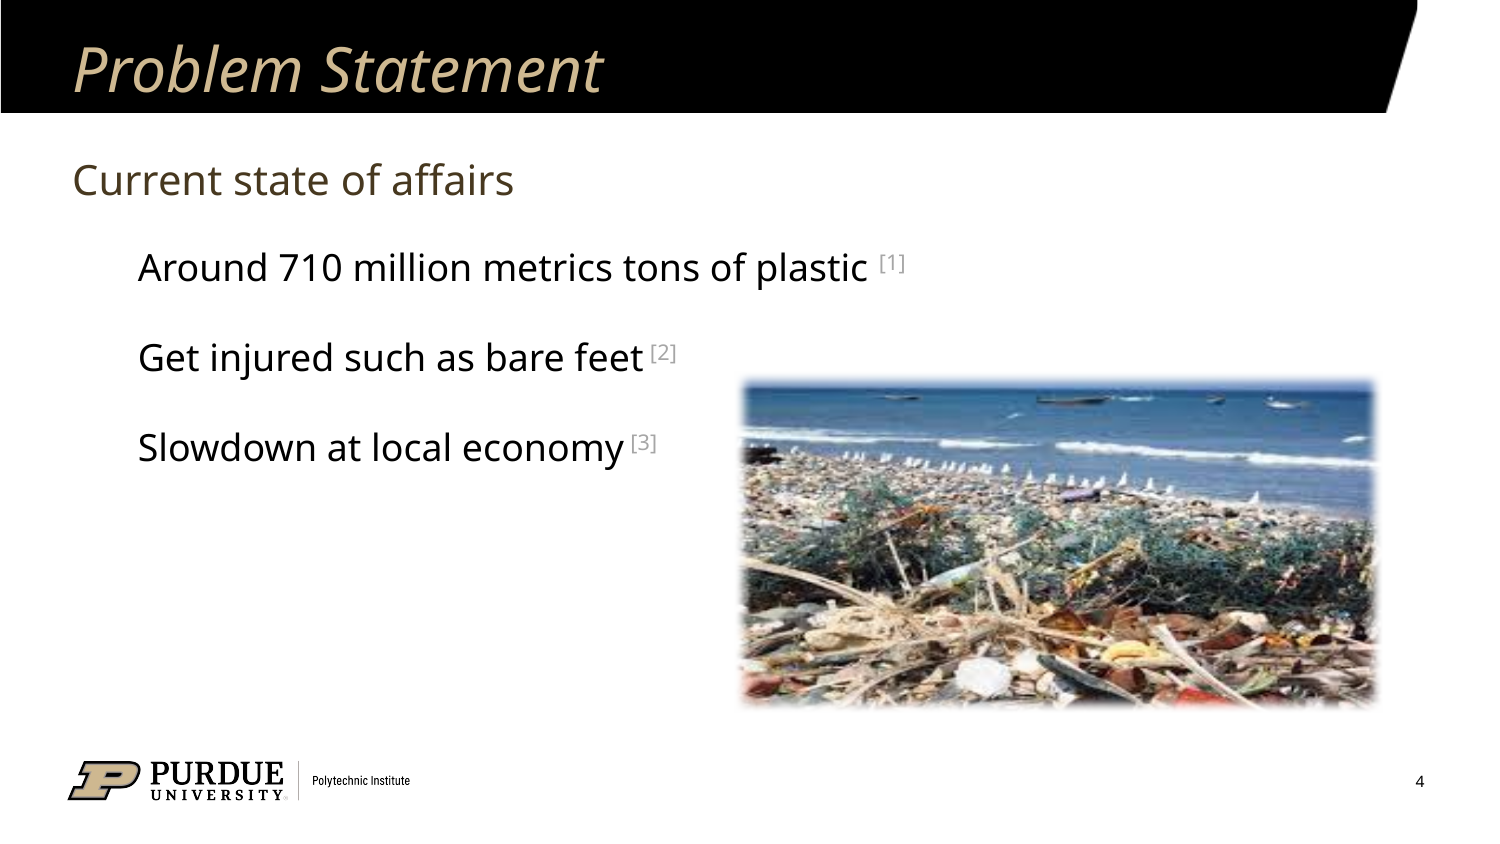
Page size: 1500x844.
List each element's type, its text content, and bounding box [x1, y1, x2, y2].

title Problem Statement [69, 36, 1353, 110]
subtitle Current state of affairs [71, 153, 1350, 204]
picture [67, 759, 478, 803]
slide_number 4 [1390, 760, 1451, 806]
list Around 710 million metrics tons of plastic [1] Get injured such as bare feet [2] Slowdown at local economy [3] [104, 244, 1242, 664]
picture [734, 371, 1383, 713]
